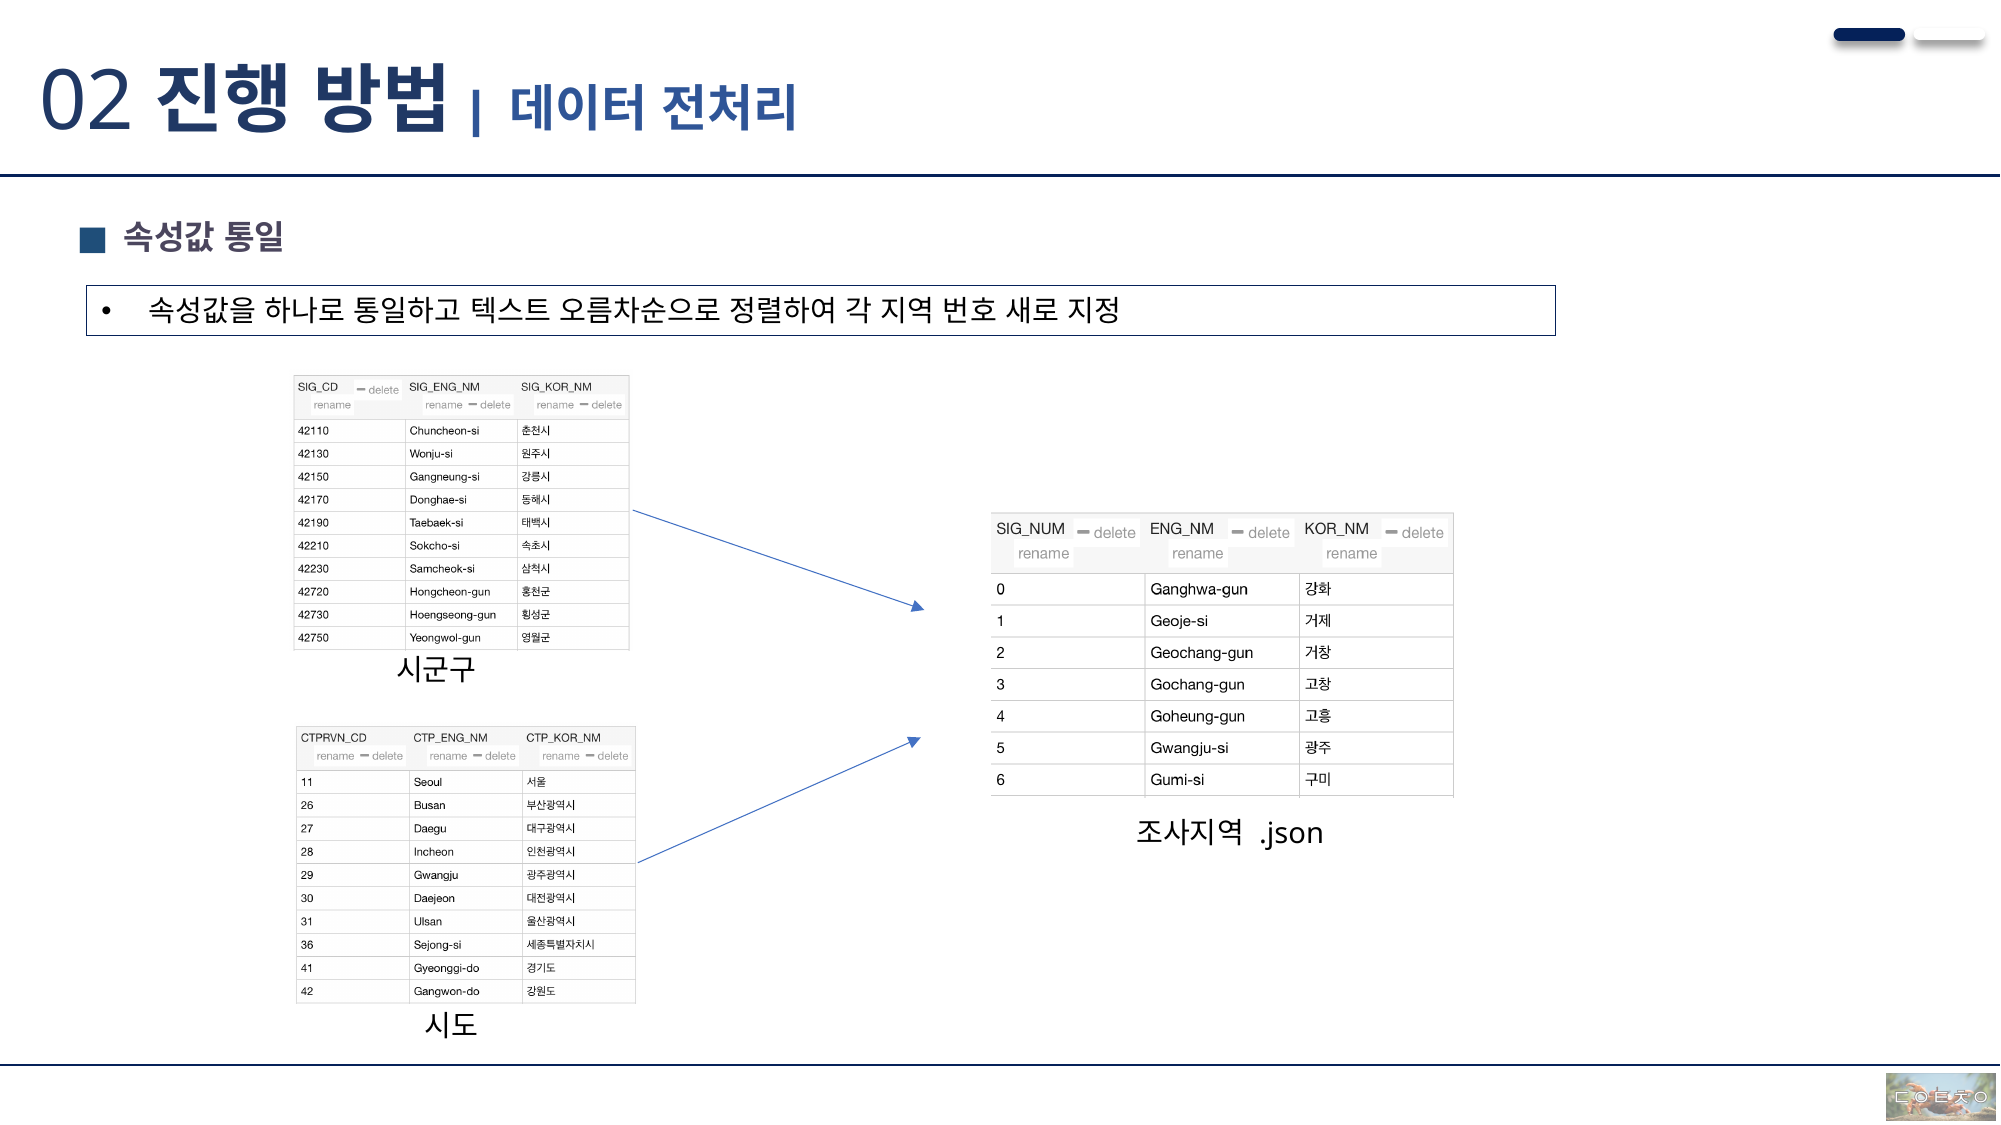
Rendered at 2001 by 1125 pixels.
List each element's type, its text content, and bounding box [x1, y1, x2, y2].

picture [289, 369, 633, 651]
text_box 시군구 [381, 651, 492, 694]
picture [991, 511, 1455, 798]
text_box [637, 737, 921, 863]
text_box 속성값 통일 [61, 201, 693, 264]
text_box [632, 509, 925, 610]
picture [1886, 1073, 1996, 1121]
text_box 조사지역 .json [1121, 807, 1340, 857]
text_box 진행 방법| 데이터 전처리 [150, 43, 1447, 149]
picture [294, 722, 638, 1004]
text_box 02 [23, 38, 150, 154]
text_box 속성값을 하나로 통일하고 텍스트 오름차순으로 정렬하여 각 지역 번호 새로 지정 [86, 285, 1556, 336]
text_box 시도 [409, 1004, 494, 1051]
